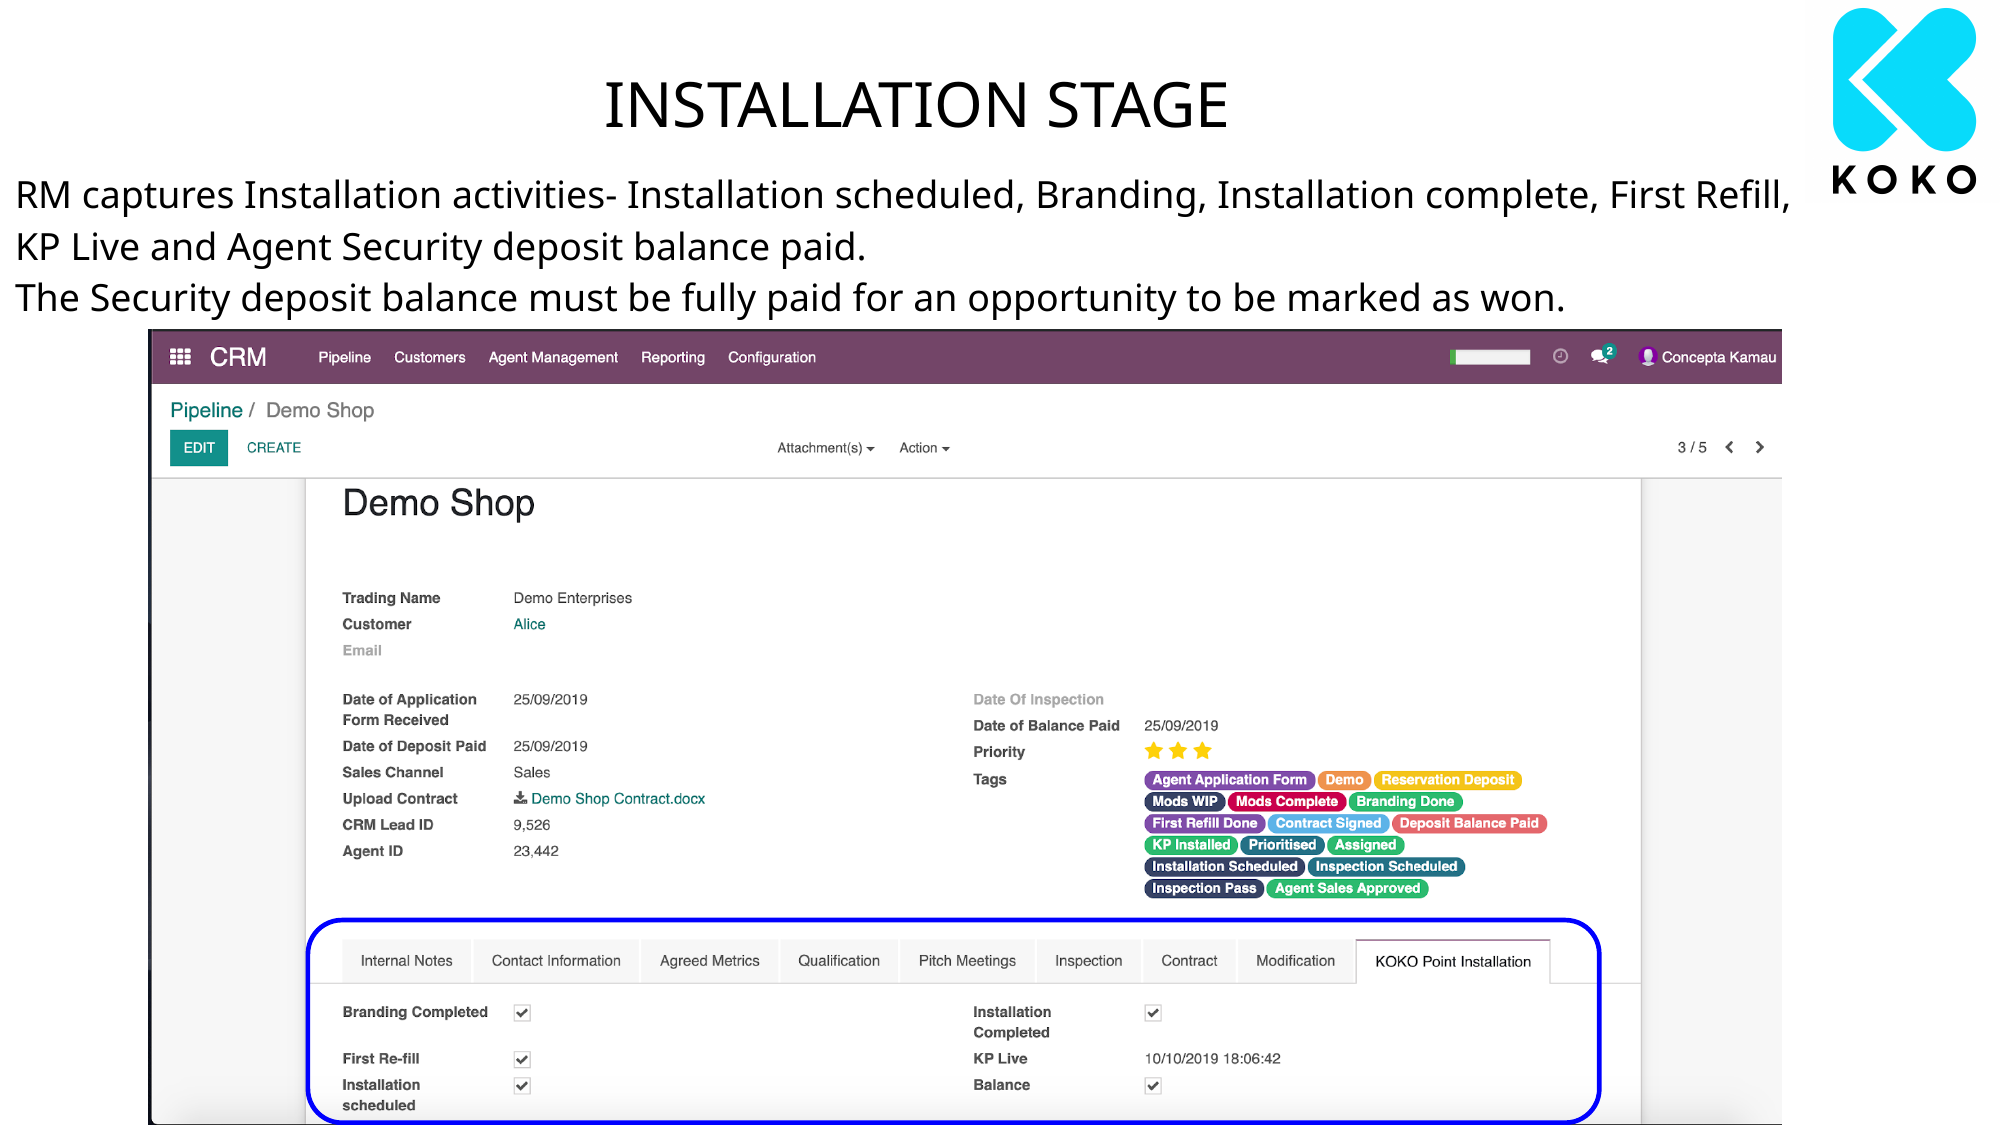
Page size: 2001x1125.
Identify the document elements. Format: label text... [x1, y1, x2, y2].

title INSTALLATION STAGE [0, 54, 1800, 148]
text_box RM captures Installation activities- Installation scheduled, Branding, Installation complete, First Refill, KP Live and Agent Security deposit balance paid. The Security deposit balance must be fully paid for an opportunity to be marked as won. [0, 148, 2000, 1125]
picture [1805, 0, 2000, 203]
picture [148, 328, 1782, 1125]
